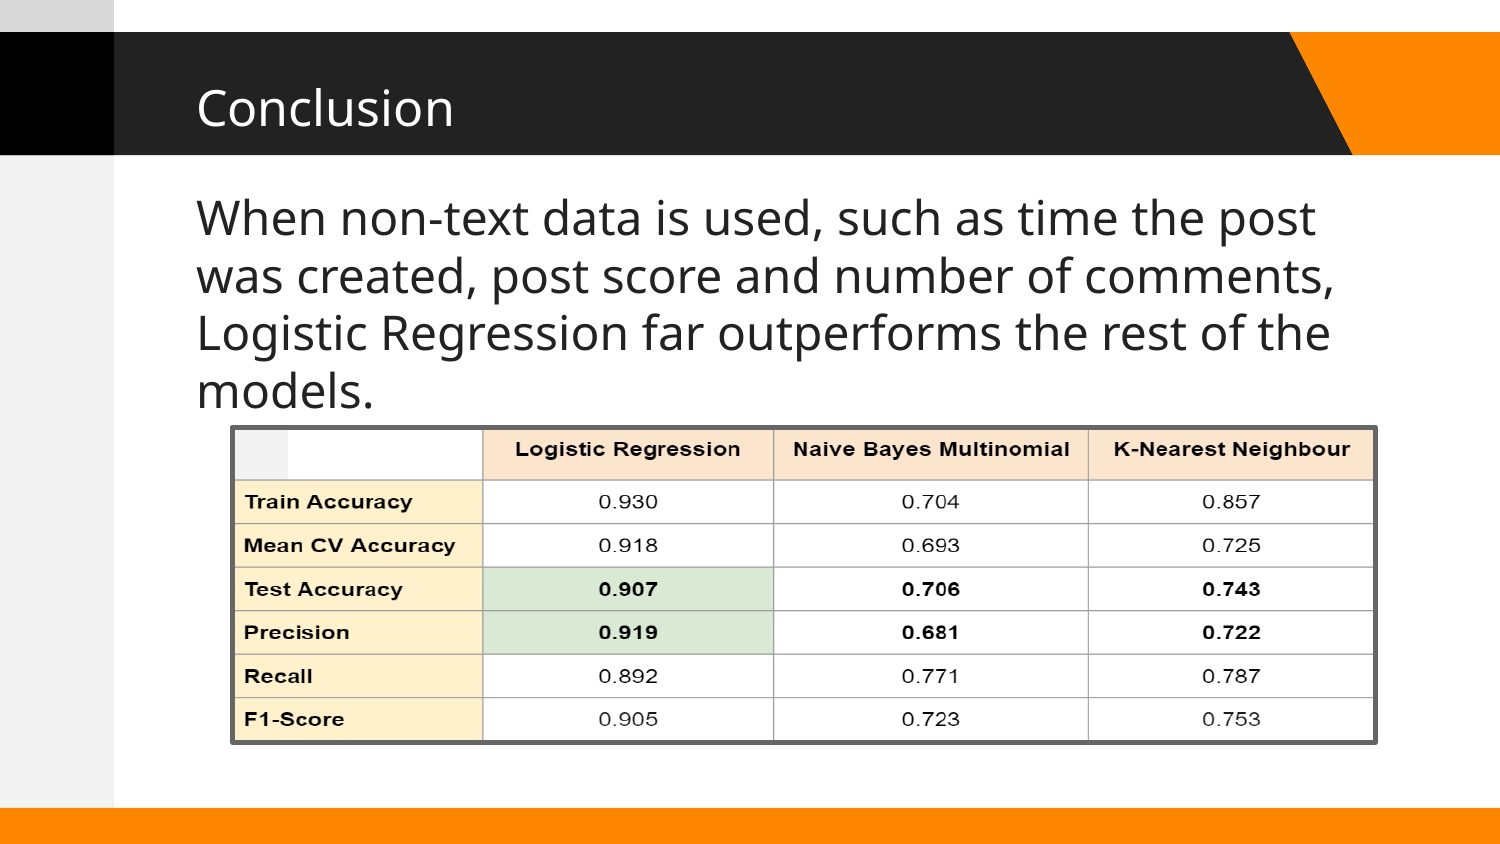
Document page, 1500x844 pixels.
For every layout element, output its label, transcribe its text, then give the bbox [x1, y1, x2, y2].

list When non-text data is used, such as time the post was created, post score and number of comments, Logistic Regression far outperforms the rest of the models. [181, 172, 1425, 393]
title Conclusion [181, 45, 1285, 169]
picture [230, 426, 1375, 742]
